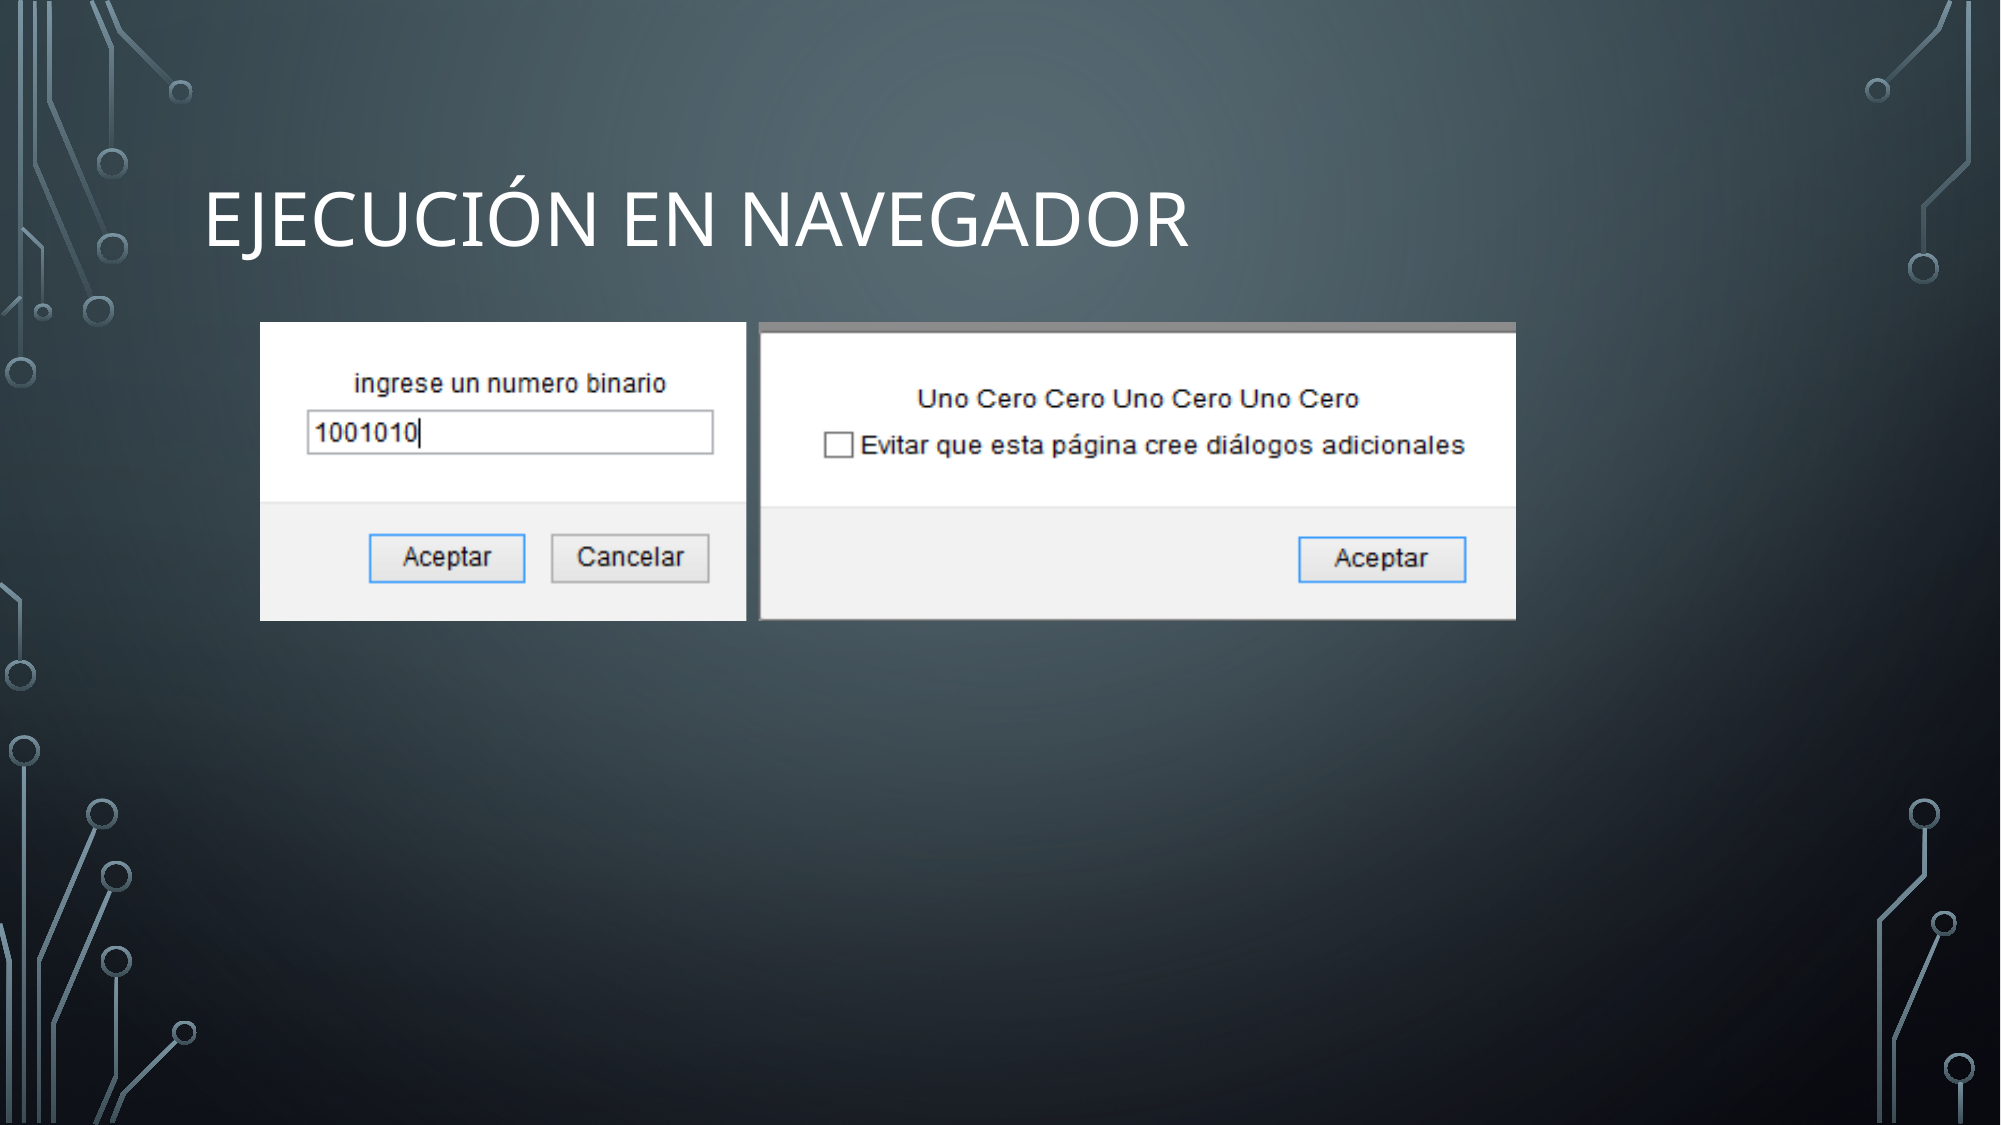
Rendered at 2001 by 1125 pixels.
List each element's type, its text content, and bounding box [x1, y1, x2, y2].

picture [758, 322, 1517, 621]
title Ejecución en navegador [187, 101, 1813, 344]
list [259, 322, 747, 621]
